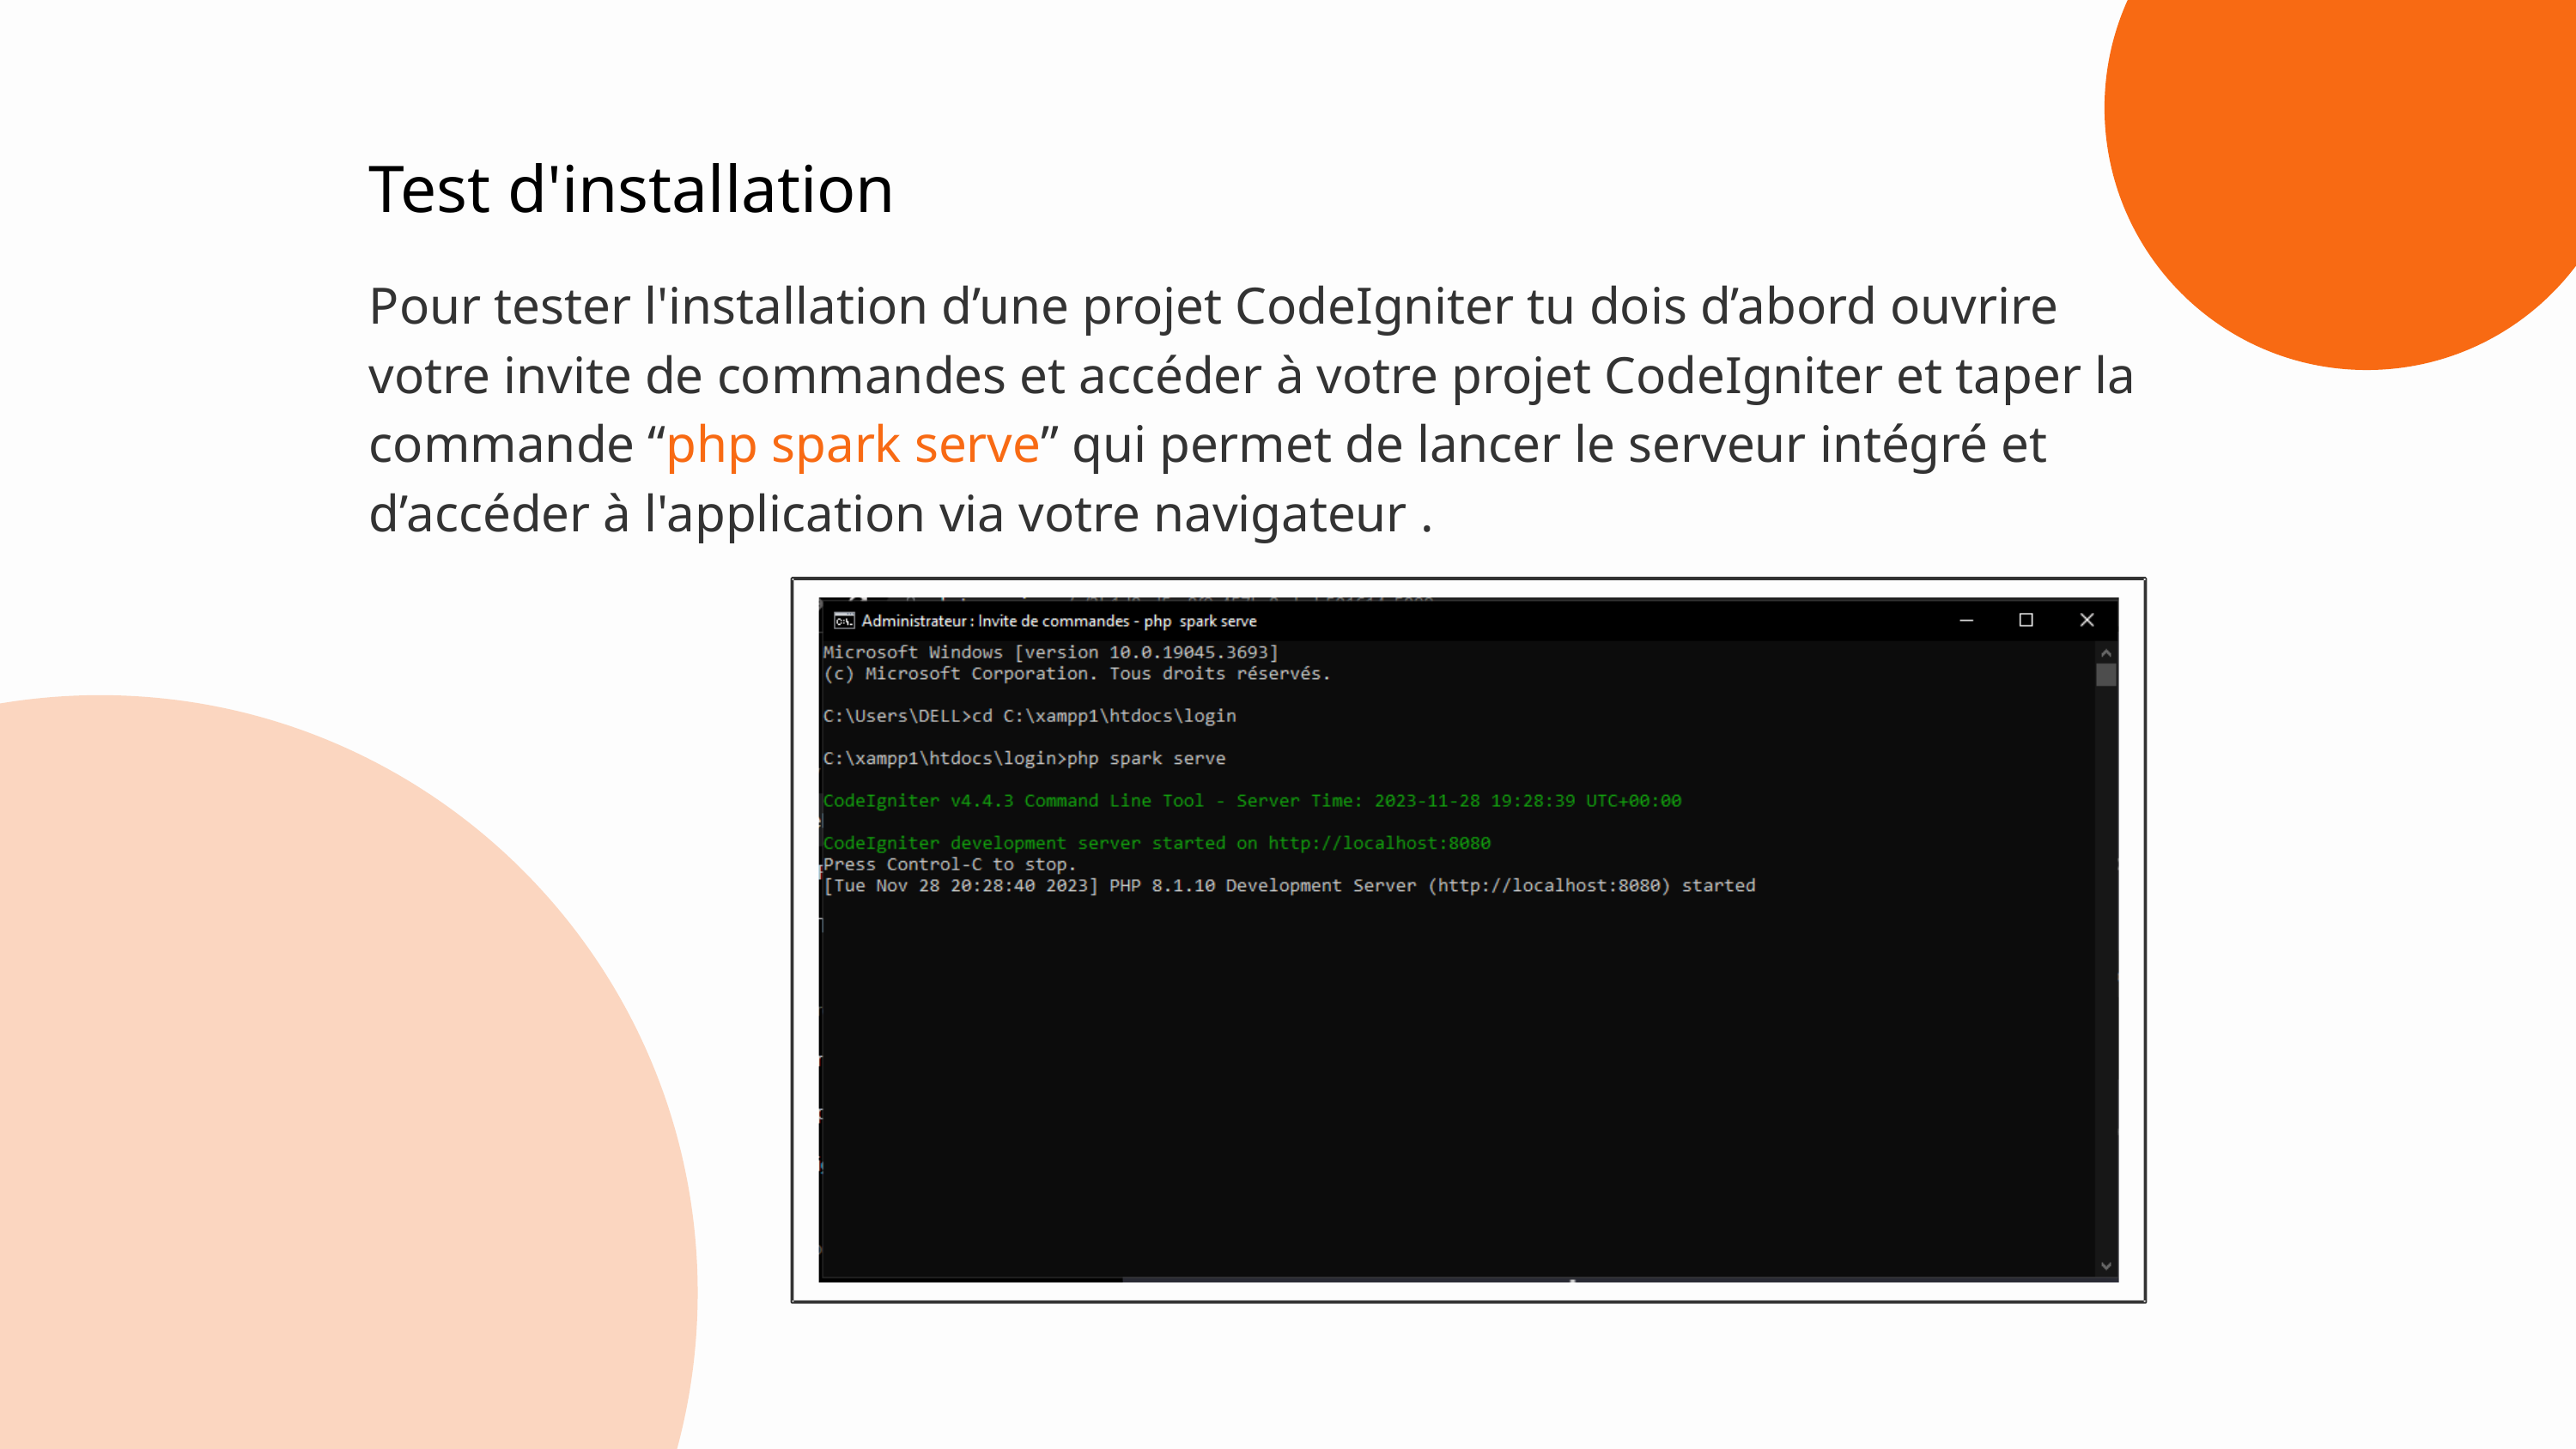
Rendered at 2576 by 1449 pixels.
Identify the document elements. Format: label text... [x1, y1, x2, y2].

text_box Pour tester l'installation d’une projet CodeIgniter tu dois d’abord ouvrire votre invite de commandes et accéder à votre projet CodeIgniter et taper la commande “php spark serve” qui permet de lancer le serveur intégré et d’accéder à l'application via votre navigateur . [369, 264, 2178, 611]
text_box Test d'installation [368, 136, 1417, 403]
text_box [2104, 0, 2576, 371]
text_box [0, 694, 698, 1449]
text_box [790, 576, 2148, 1304]
